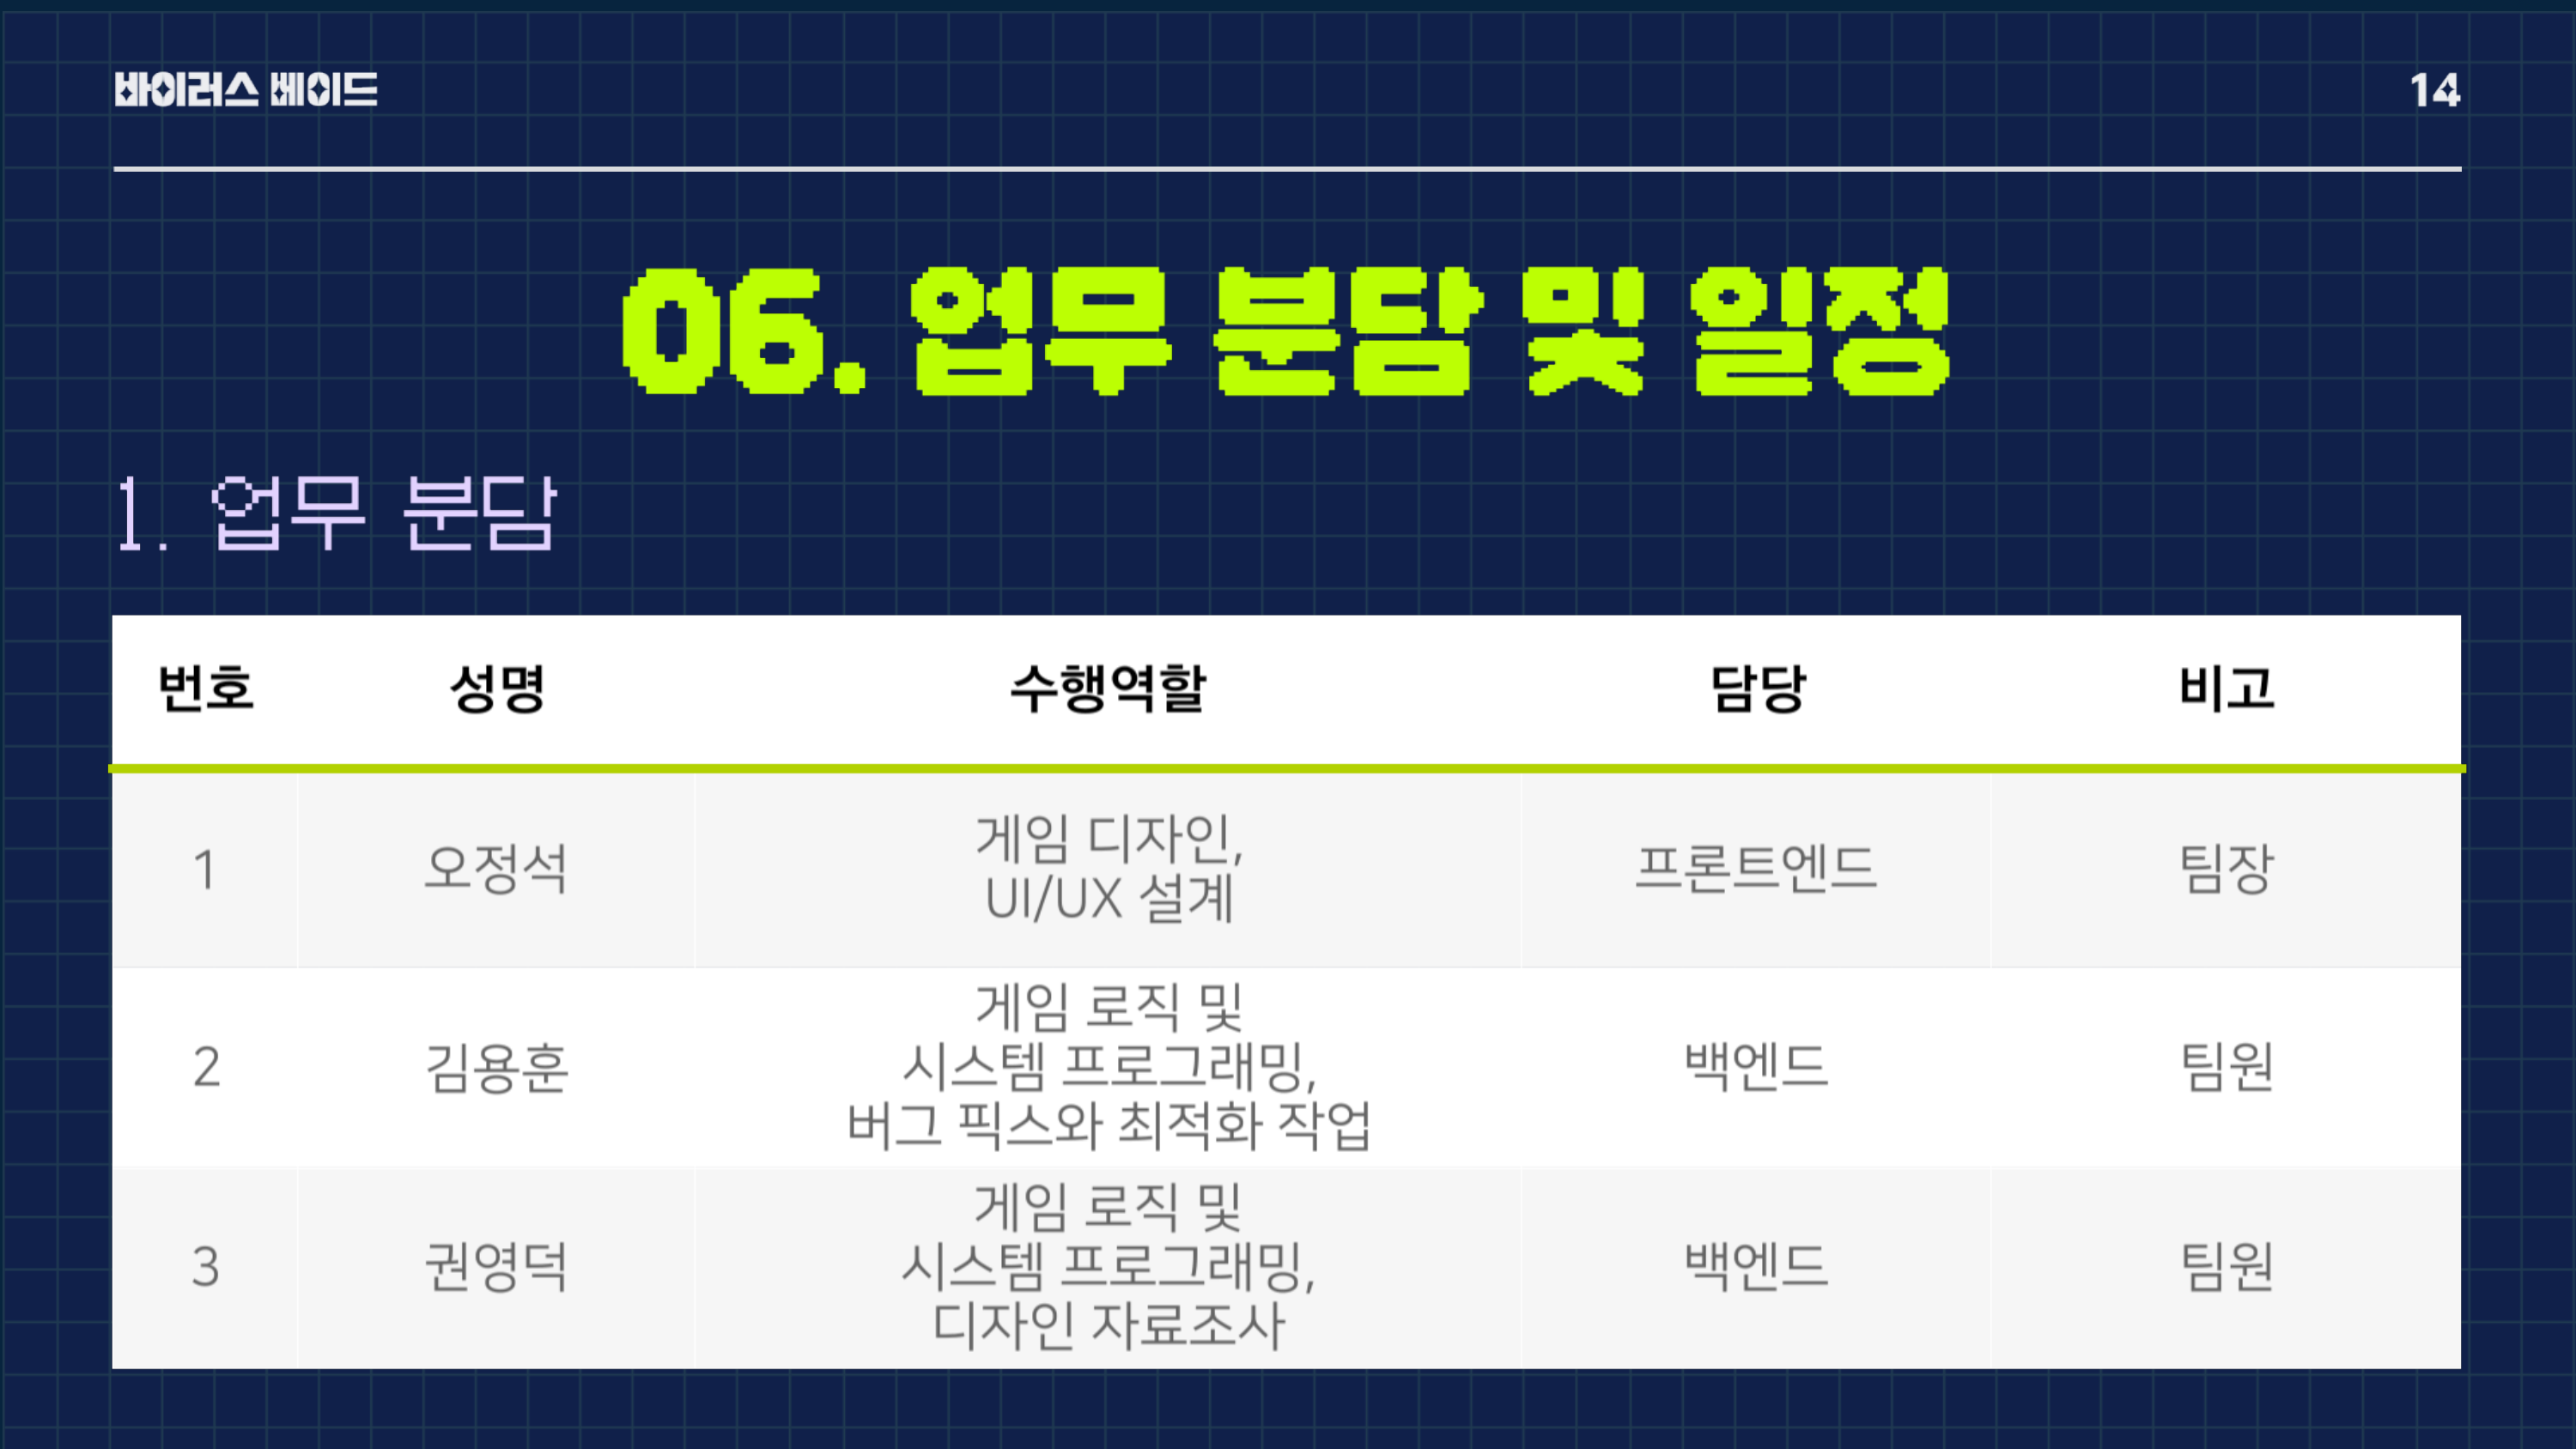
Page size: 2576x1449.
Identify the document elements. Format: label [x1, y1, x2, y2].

picture [0, 43, 2576, 1449]
text_box [113, 167, 2462, 172]
text_box [3, 11, 2576, 136]
